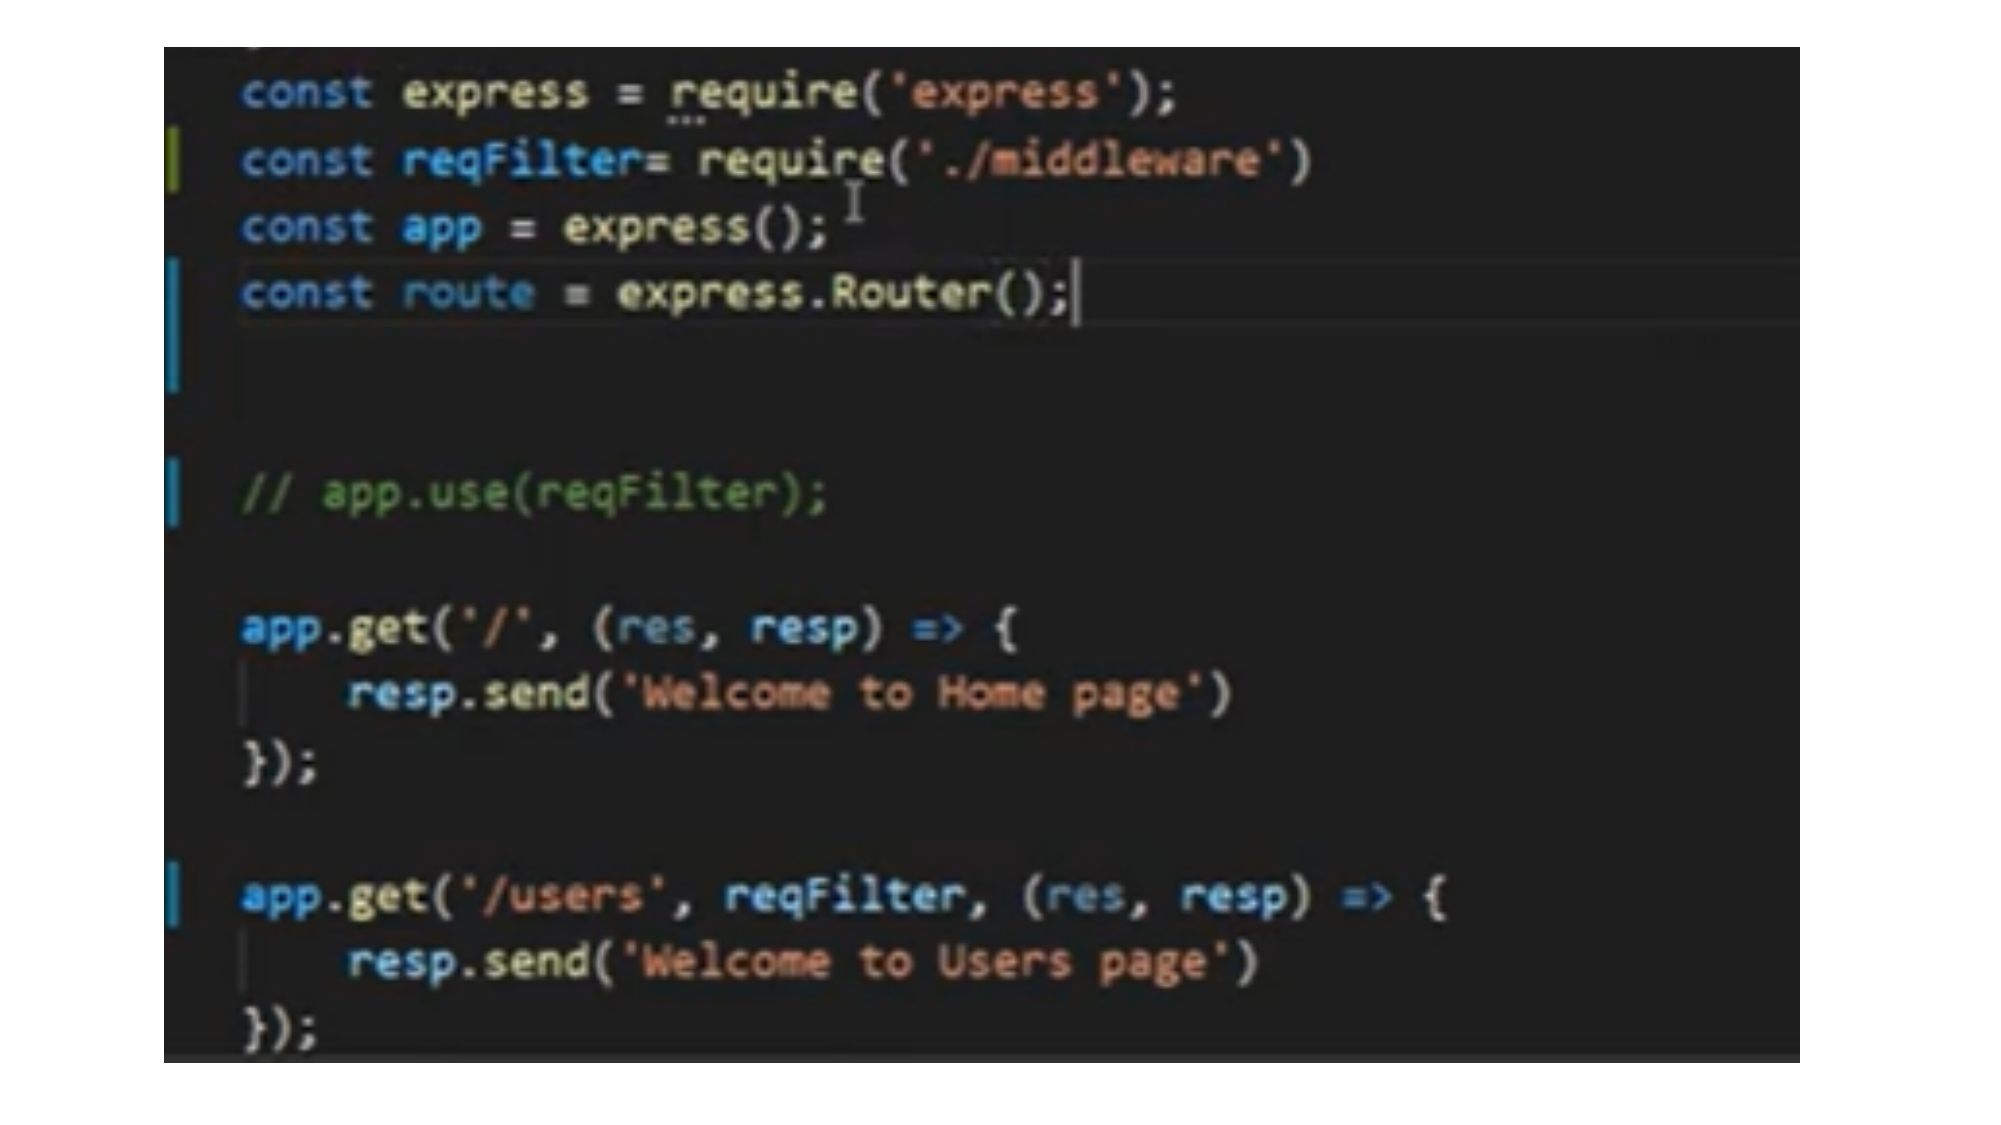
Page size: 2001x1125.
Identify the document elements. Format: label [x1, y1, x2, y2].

picture [164, 47, 1800, 1063]
